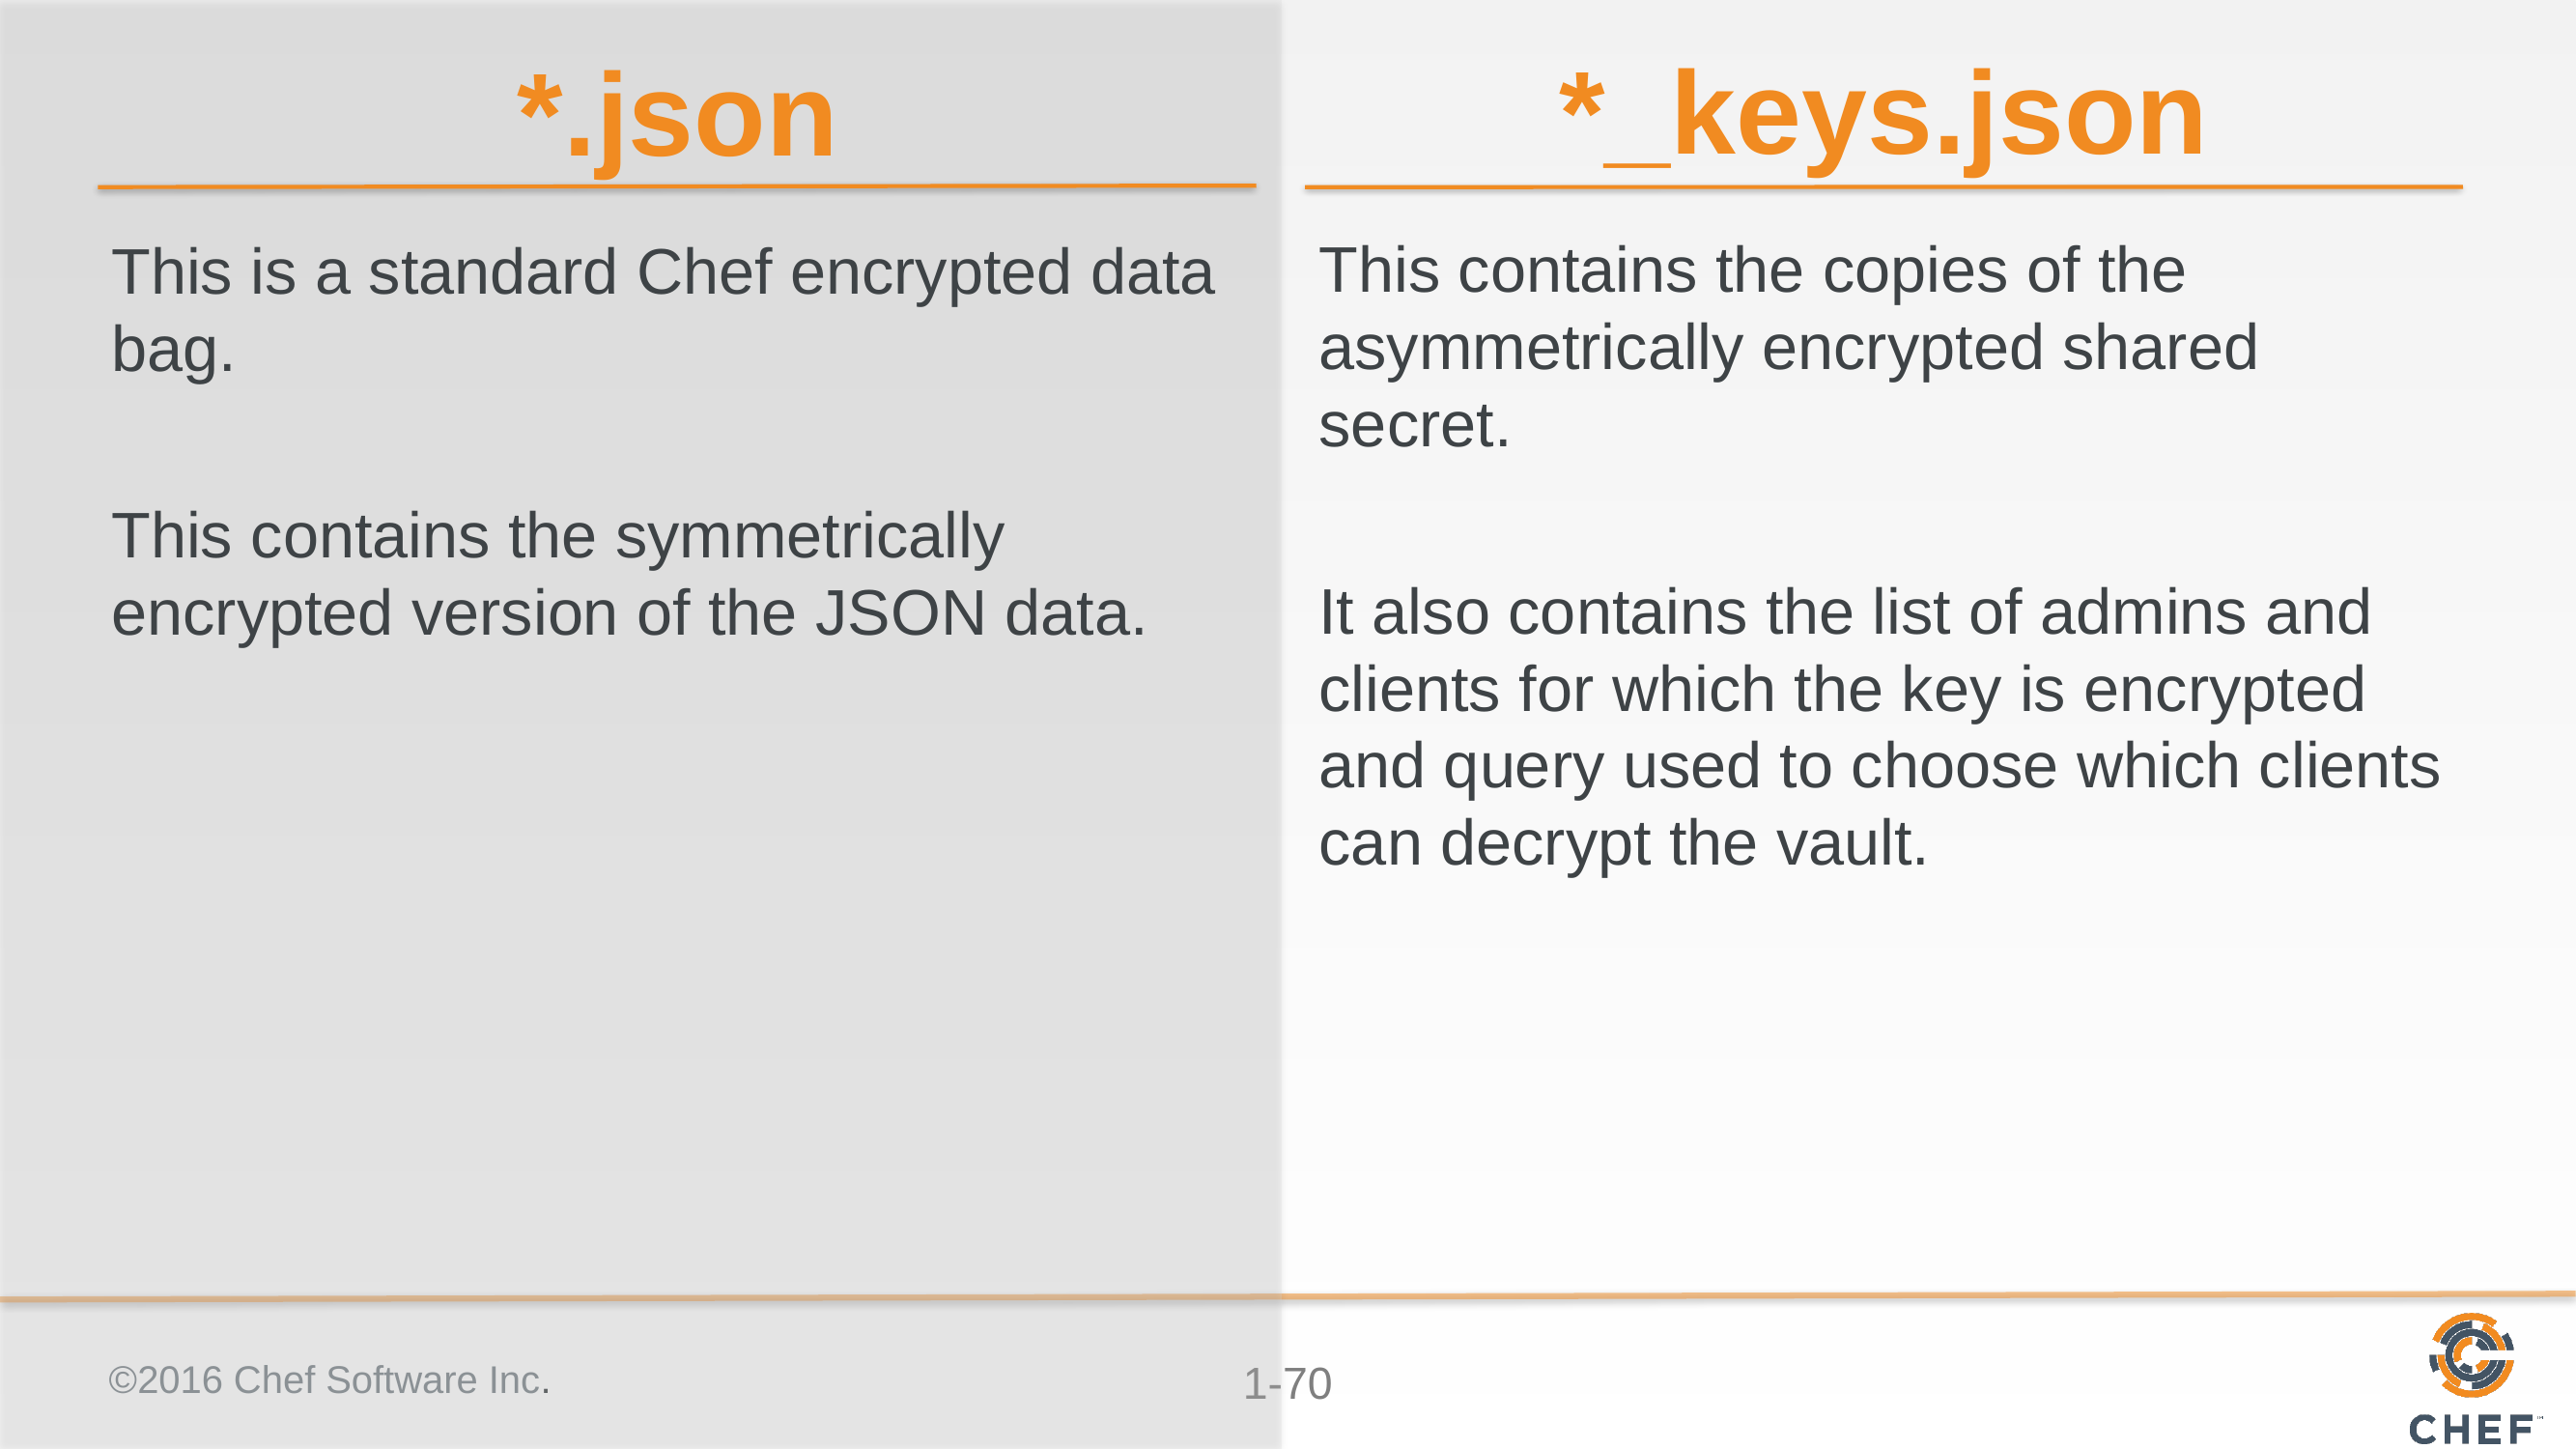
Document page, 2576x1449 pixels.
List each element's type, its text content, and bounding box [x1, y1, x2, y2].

list This contains the copies of the asymmetrically encrypted shared secret. It also contains the list of admins and clients for which the key is encrypted and query used to choose which clients can decrypt the vault. [1304, 213, 2463, 1269]
list This is a standard Chef encrypted data bag. This contains the symmetrically encrypted version of the JSON data. [97, 214, 1256, 1272]
list *_keys.json [1299, 41, 2469, 174]
list *.json [94, 42, 1263, 176]
picture [2399, 1297, 2551, 1449]
